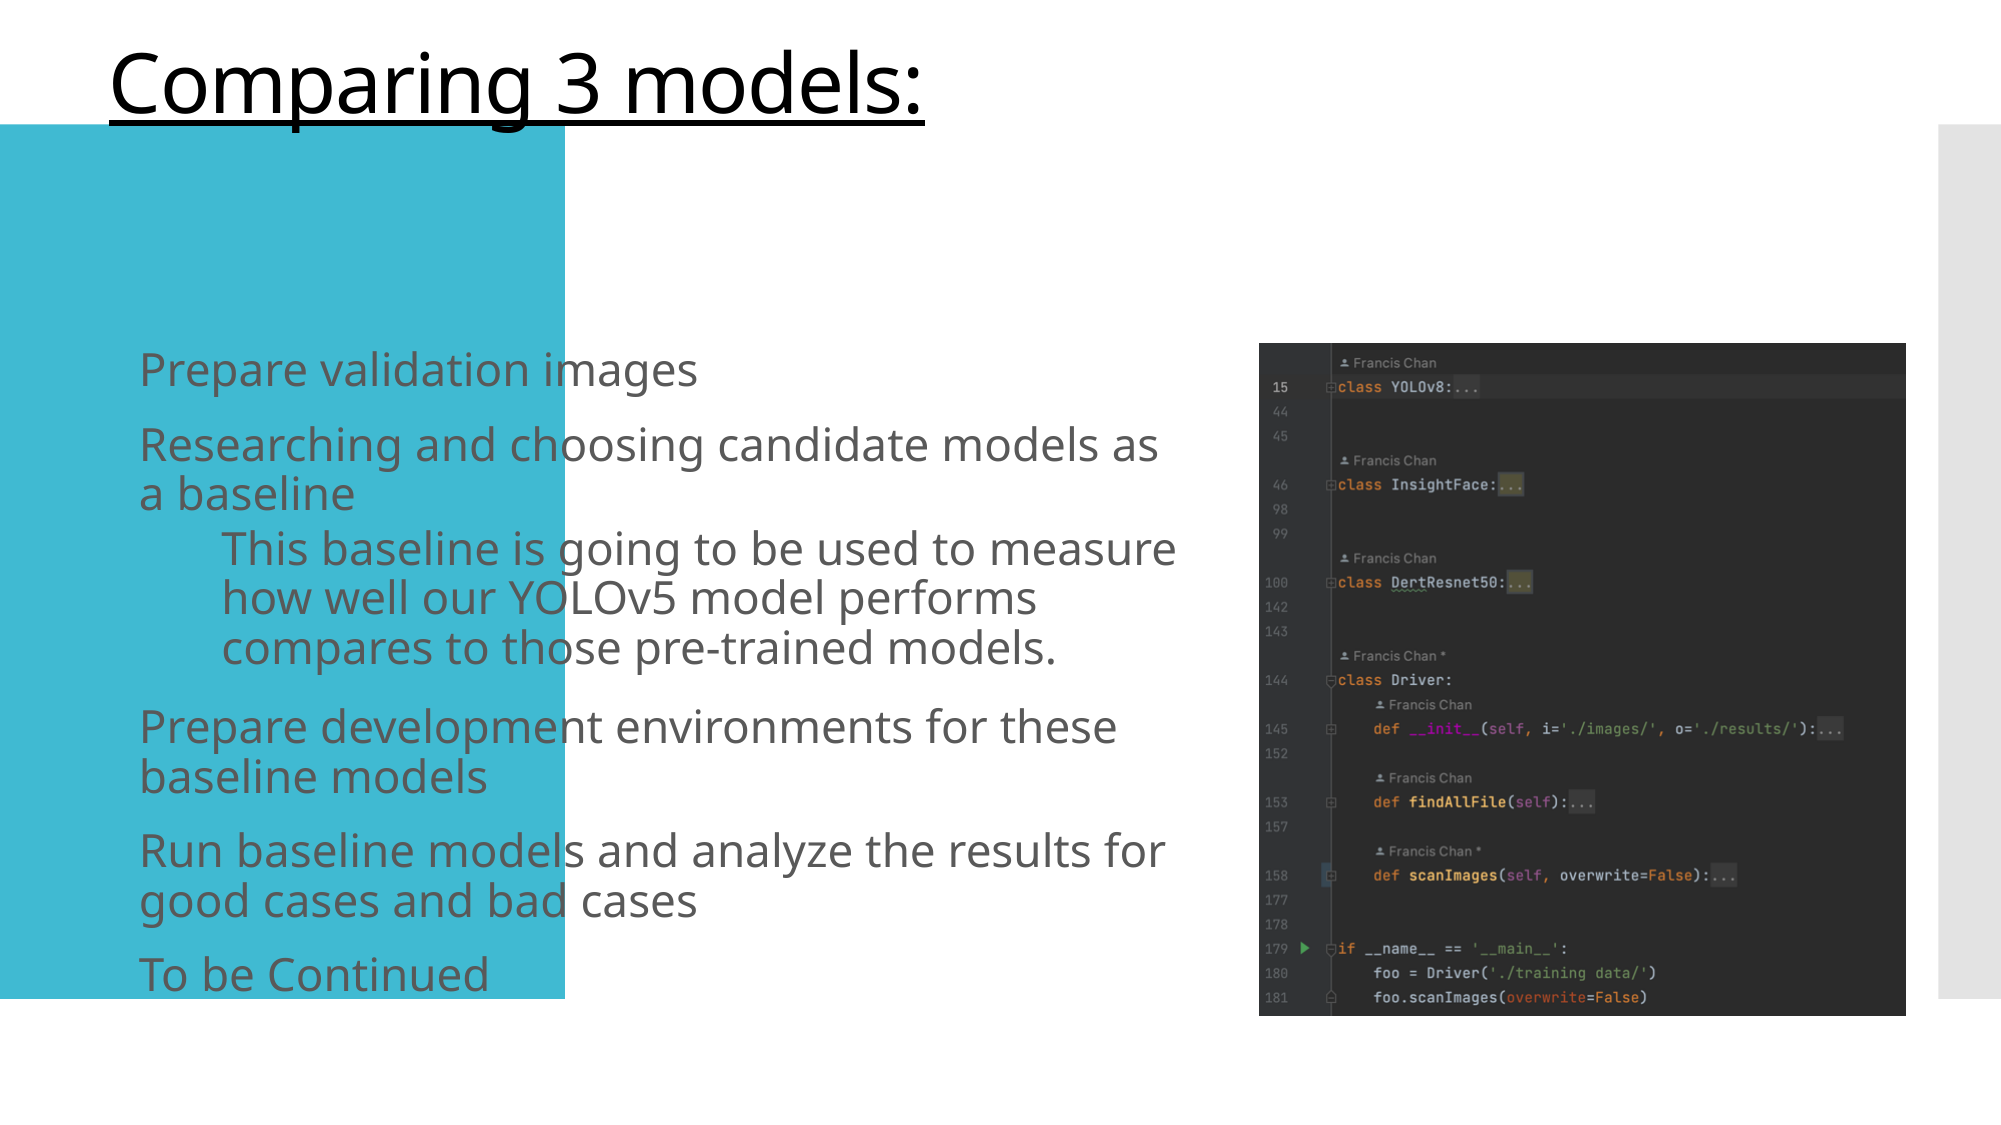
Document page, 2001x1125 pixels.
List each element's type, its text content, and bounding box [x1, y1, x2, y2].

title Comparing 3 models: [93, 39, 1902, 139]
picture [1258, 343, 1906, 1016]
list Prepare validation images Researching and choosing candidate models as a baseline This baseline is going to be used to measure how well our YOLOv5 model performs compares to those pre-trained models. Prepare development environments for these baseline models Run baseline models and analyze the results for good cases and bad cases To be Continued [93, 339, 1196, 1016]
